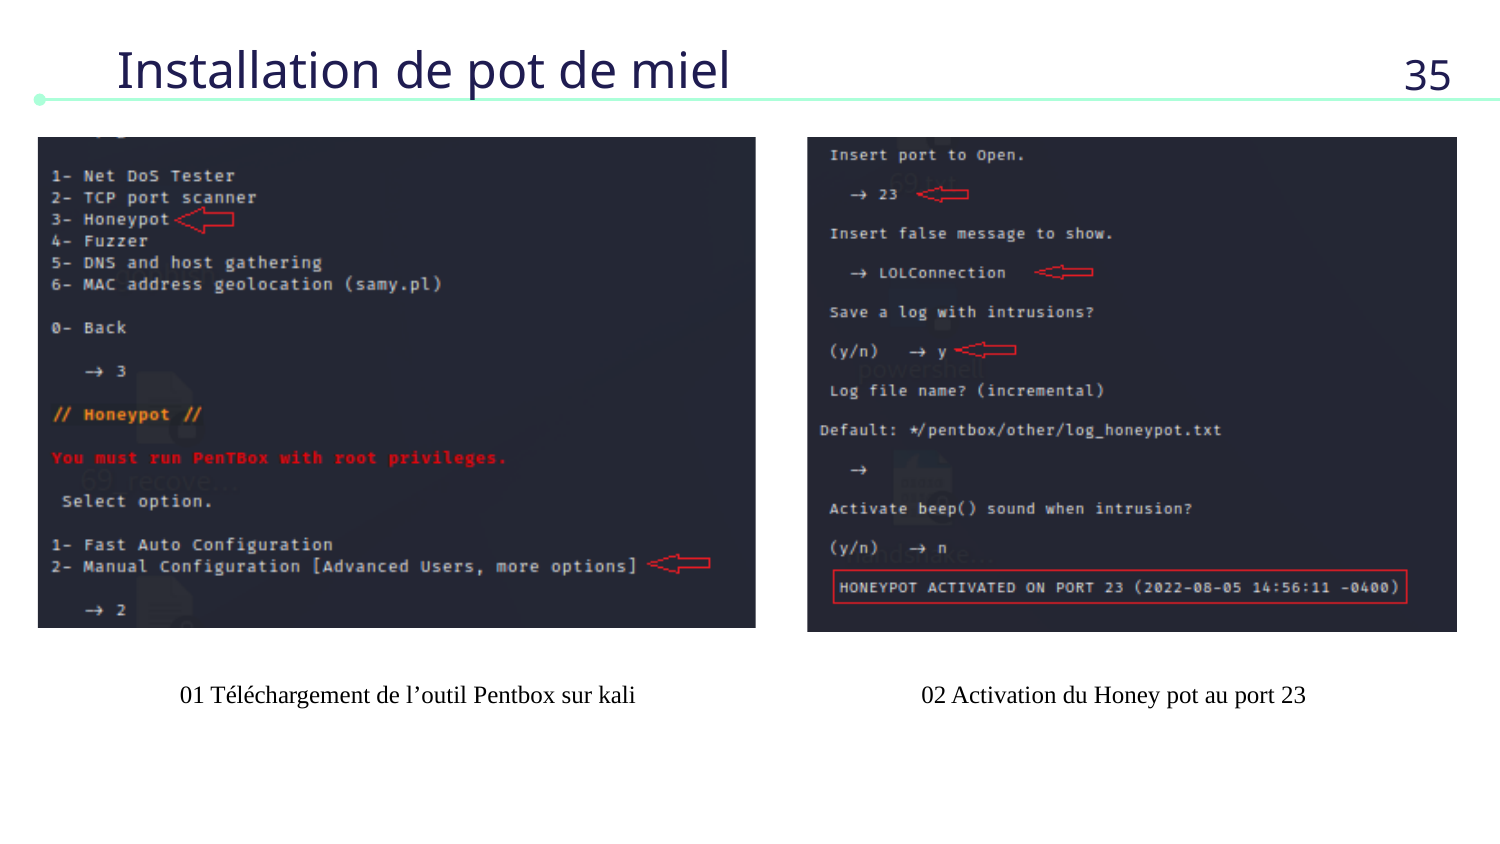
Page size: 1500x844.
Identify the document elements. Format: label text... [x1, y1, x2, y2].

text_box 01 Téléchargement de l’outil Pentbox sur kali [164, 671, 656, 717]
picture [37, 137, 756, 628]
text_box 35 [1389, 21, 1472, 114]
picture [806, 137, 1458, 632]
title Installation de pot de miel [102, 23, 1101, 113]
text_box 02 Activation du Honey pot au port 23 [906, 671, 1358, 717]
